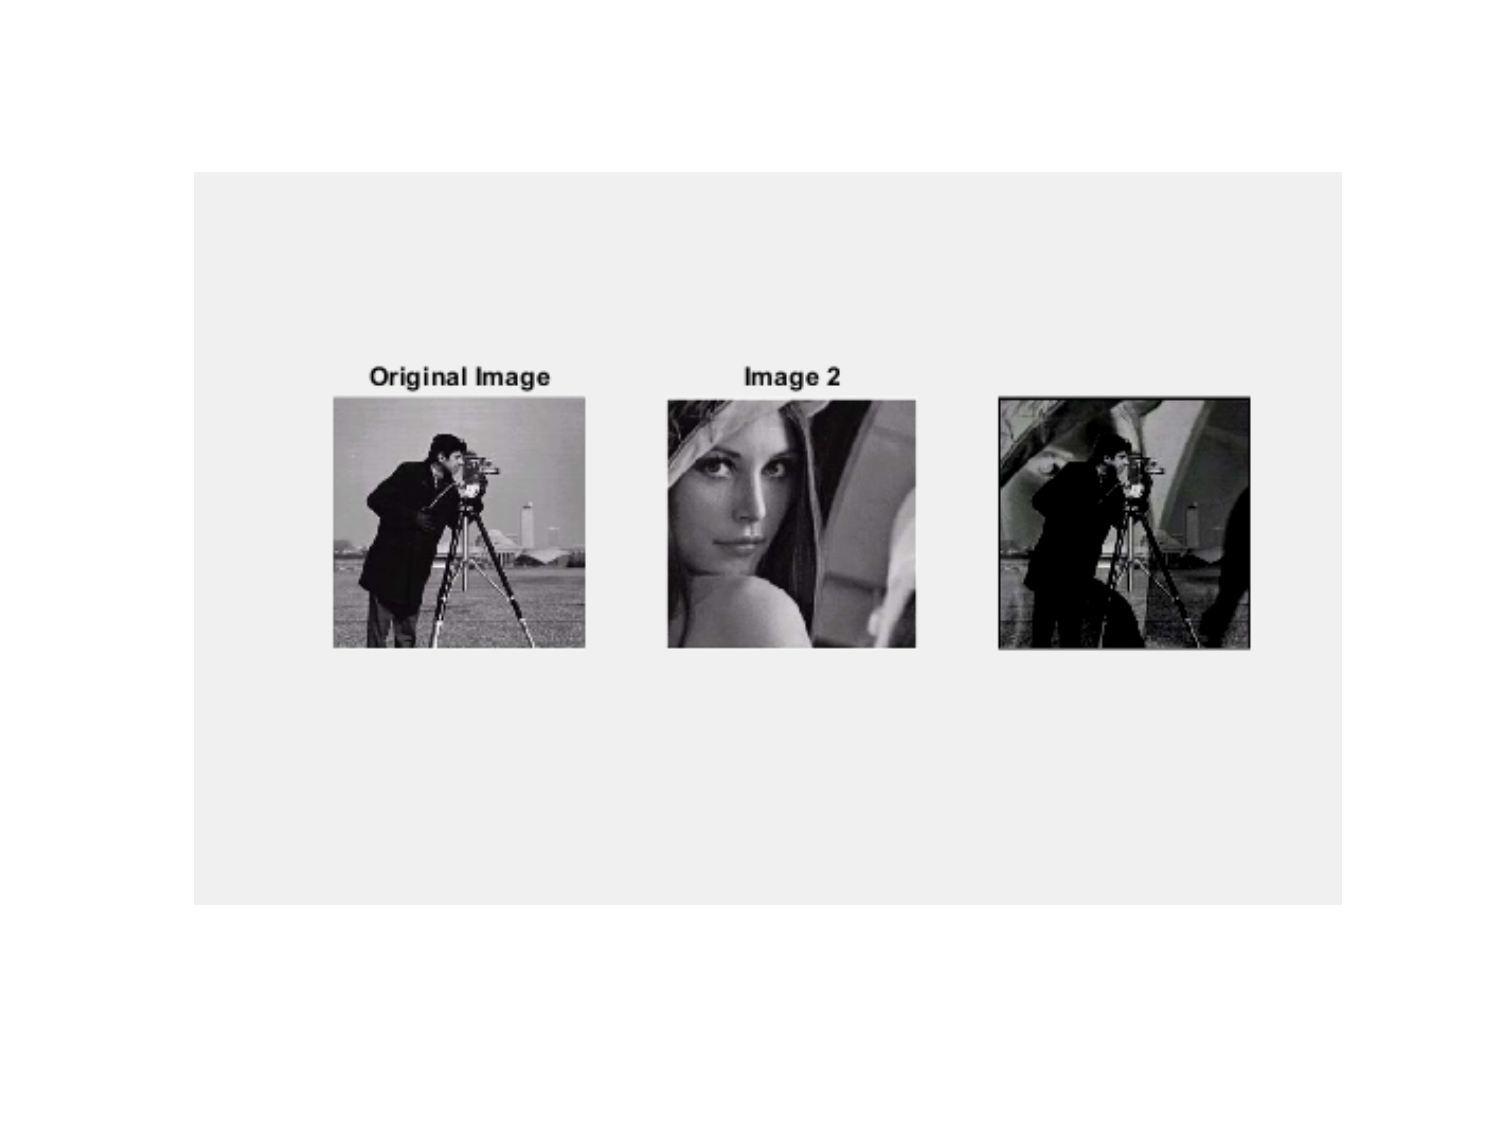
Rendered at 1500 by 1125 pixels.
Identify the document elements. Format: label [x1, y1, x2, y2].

picture [194, 172, 1343, 906]
